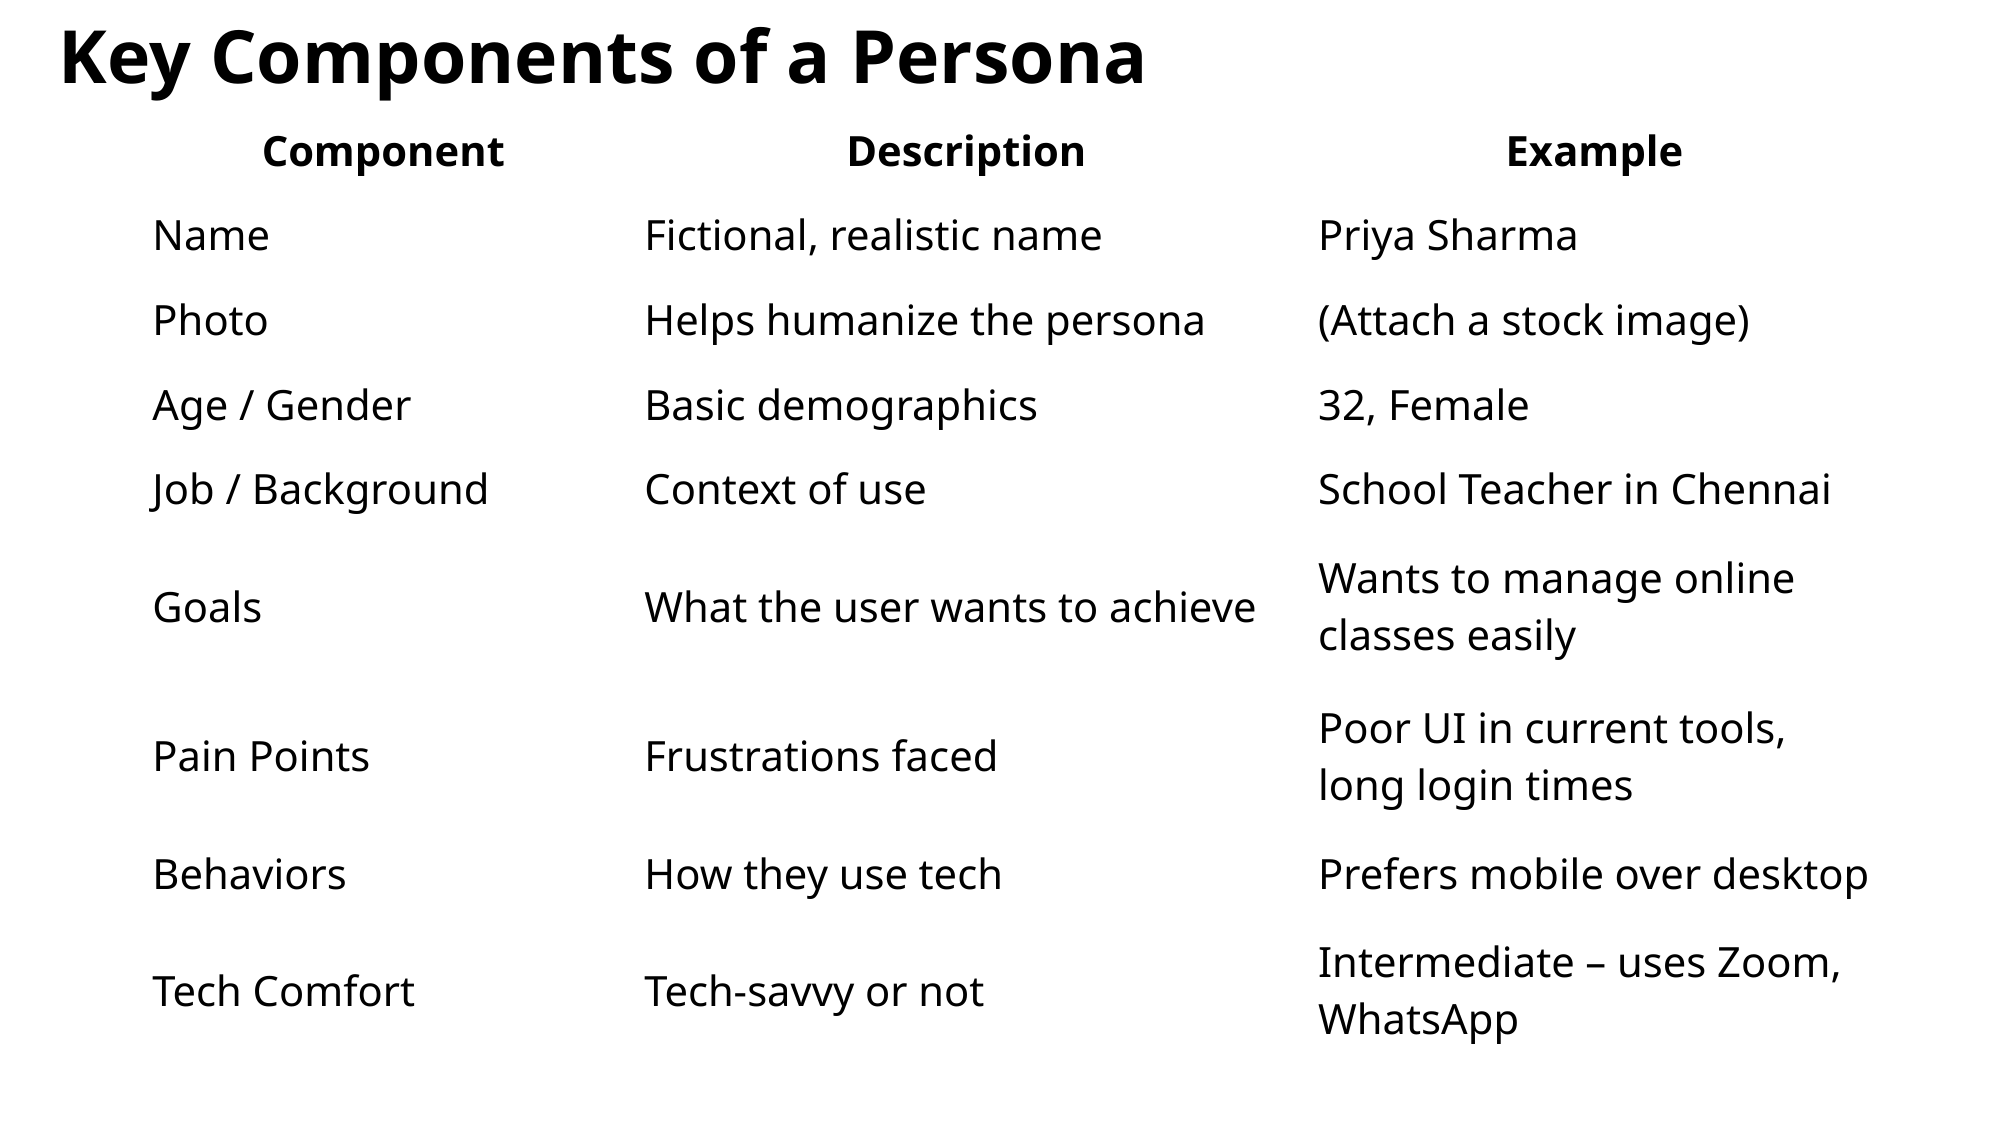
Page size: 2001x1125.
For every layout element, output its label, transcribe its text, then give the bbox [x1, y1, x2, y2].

table_cell Job / Background [137, 446, 629, 531]
table_cell Helps humanize the persona [629, 277, 1303, 361]
table_cell School Teacher in Chennai [1303, 446, 1886, 531]
table_cell (Attach a stock image) [1303, 277, 1886, 361]
table_header Example [1303, 107, 1886, 192]
table_cell Name [137, 192, 629, 277]
table_cell Age / Gender [137, 361, 629, 446]
table_cell Intermediate – uses Zoom, WhatsApp [1303, 915, 1886, 1065]
table_cell 32, Female [1303, 361, 1886, 446]
table_cell What the user wants to achieve [629, 531, 1303, 681]
table_cell Basic demographics [629, 361, 1303, 446]
table_cell Behaviors [137, 830, 629, 915]
table_header Description [629, 107, 1303, 192]
table_header Component [137, 107, 629, 192]
table_cell Tech Comfort [137, 915, 629, 1065]
table_cell Wants to manage online classes easily [1303, 531, 1886, 681]
table_cell Prefers mobile over desktop [1303, 830, 1886, 915]
table_cell Frustrations faced [629, 681, 1303, 830]
table_cell How they use tech [629, 830, 1303, 915]
table_cell Poor UI in current tools, long login times [1303, 681, 1886, 830]
table_cell Fictional, realistic name [629, 192, 1303, 277]
title Key Components of a Persona [44, 12, 1769, 108]
table_cell Context of use [629, 446, 1303, 531]
table_cell Goals [137, 531, 629, 681]
table_cell Priya Sharma [1303, 192, 1886, 277]
table_cell Photo [137, 277, 629, 361]
table_cell Pain Points [137, 681, 629, 830]
table_cell Tech-savvy or not [629, 915, 1303, 1065]
